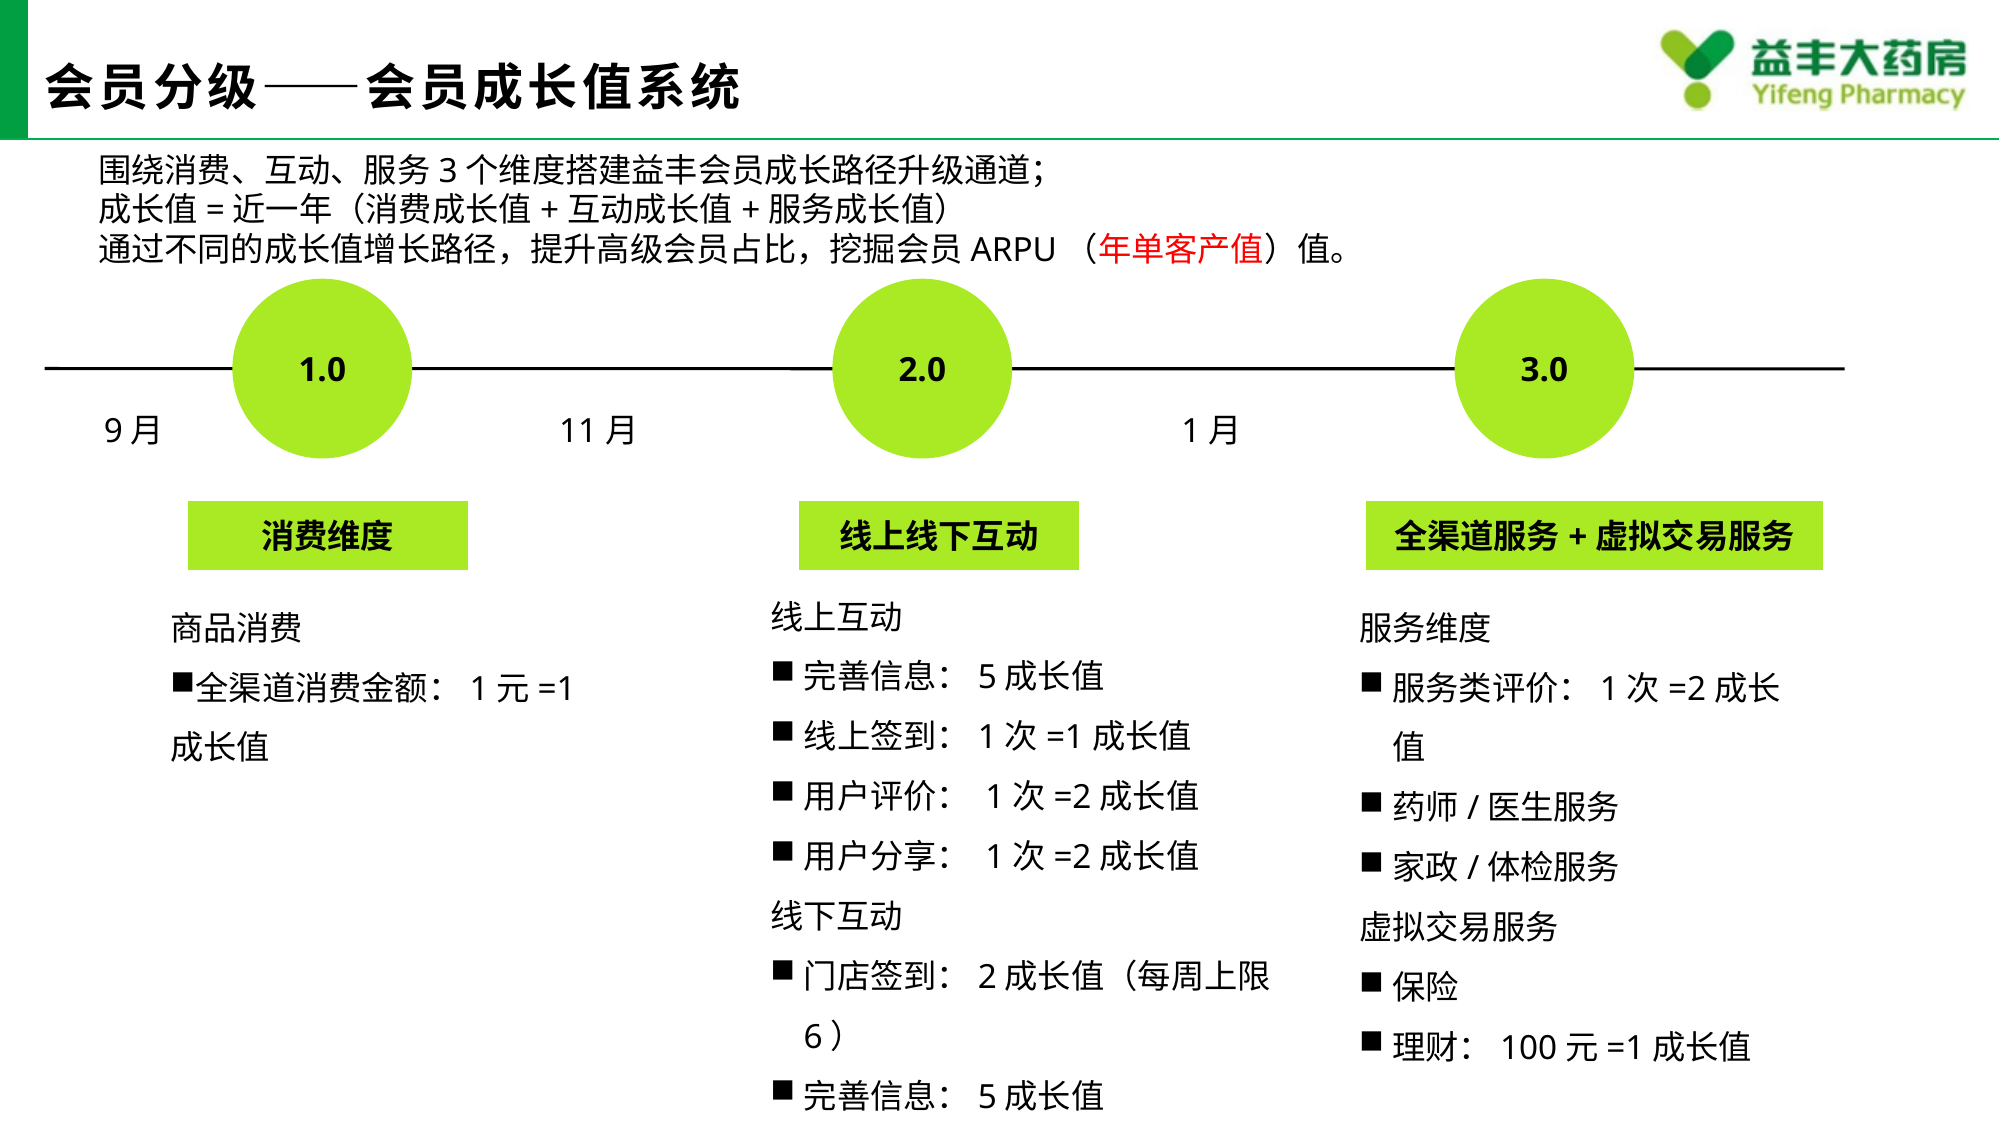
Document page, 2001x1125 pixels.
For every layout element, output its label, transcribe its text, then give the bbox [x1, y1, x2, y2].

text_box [44, 279, 1845, 1125]
picture [1640, 11, 1991, 127]
text_box 围绕消费、互动、服务3个维度搭建益丰会员成长路径升级通道； 成长值=近一年（消费成长值+互动成长值+服务成长值） 通过不同的成长值增长路径，提升高级会员占比，挖掘会员ARPU（年单客产值）值。 [78, 138, 1767, 279]
title 会员分级——会员成长值系统 [27, 32, 911, 139]
